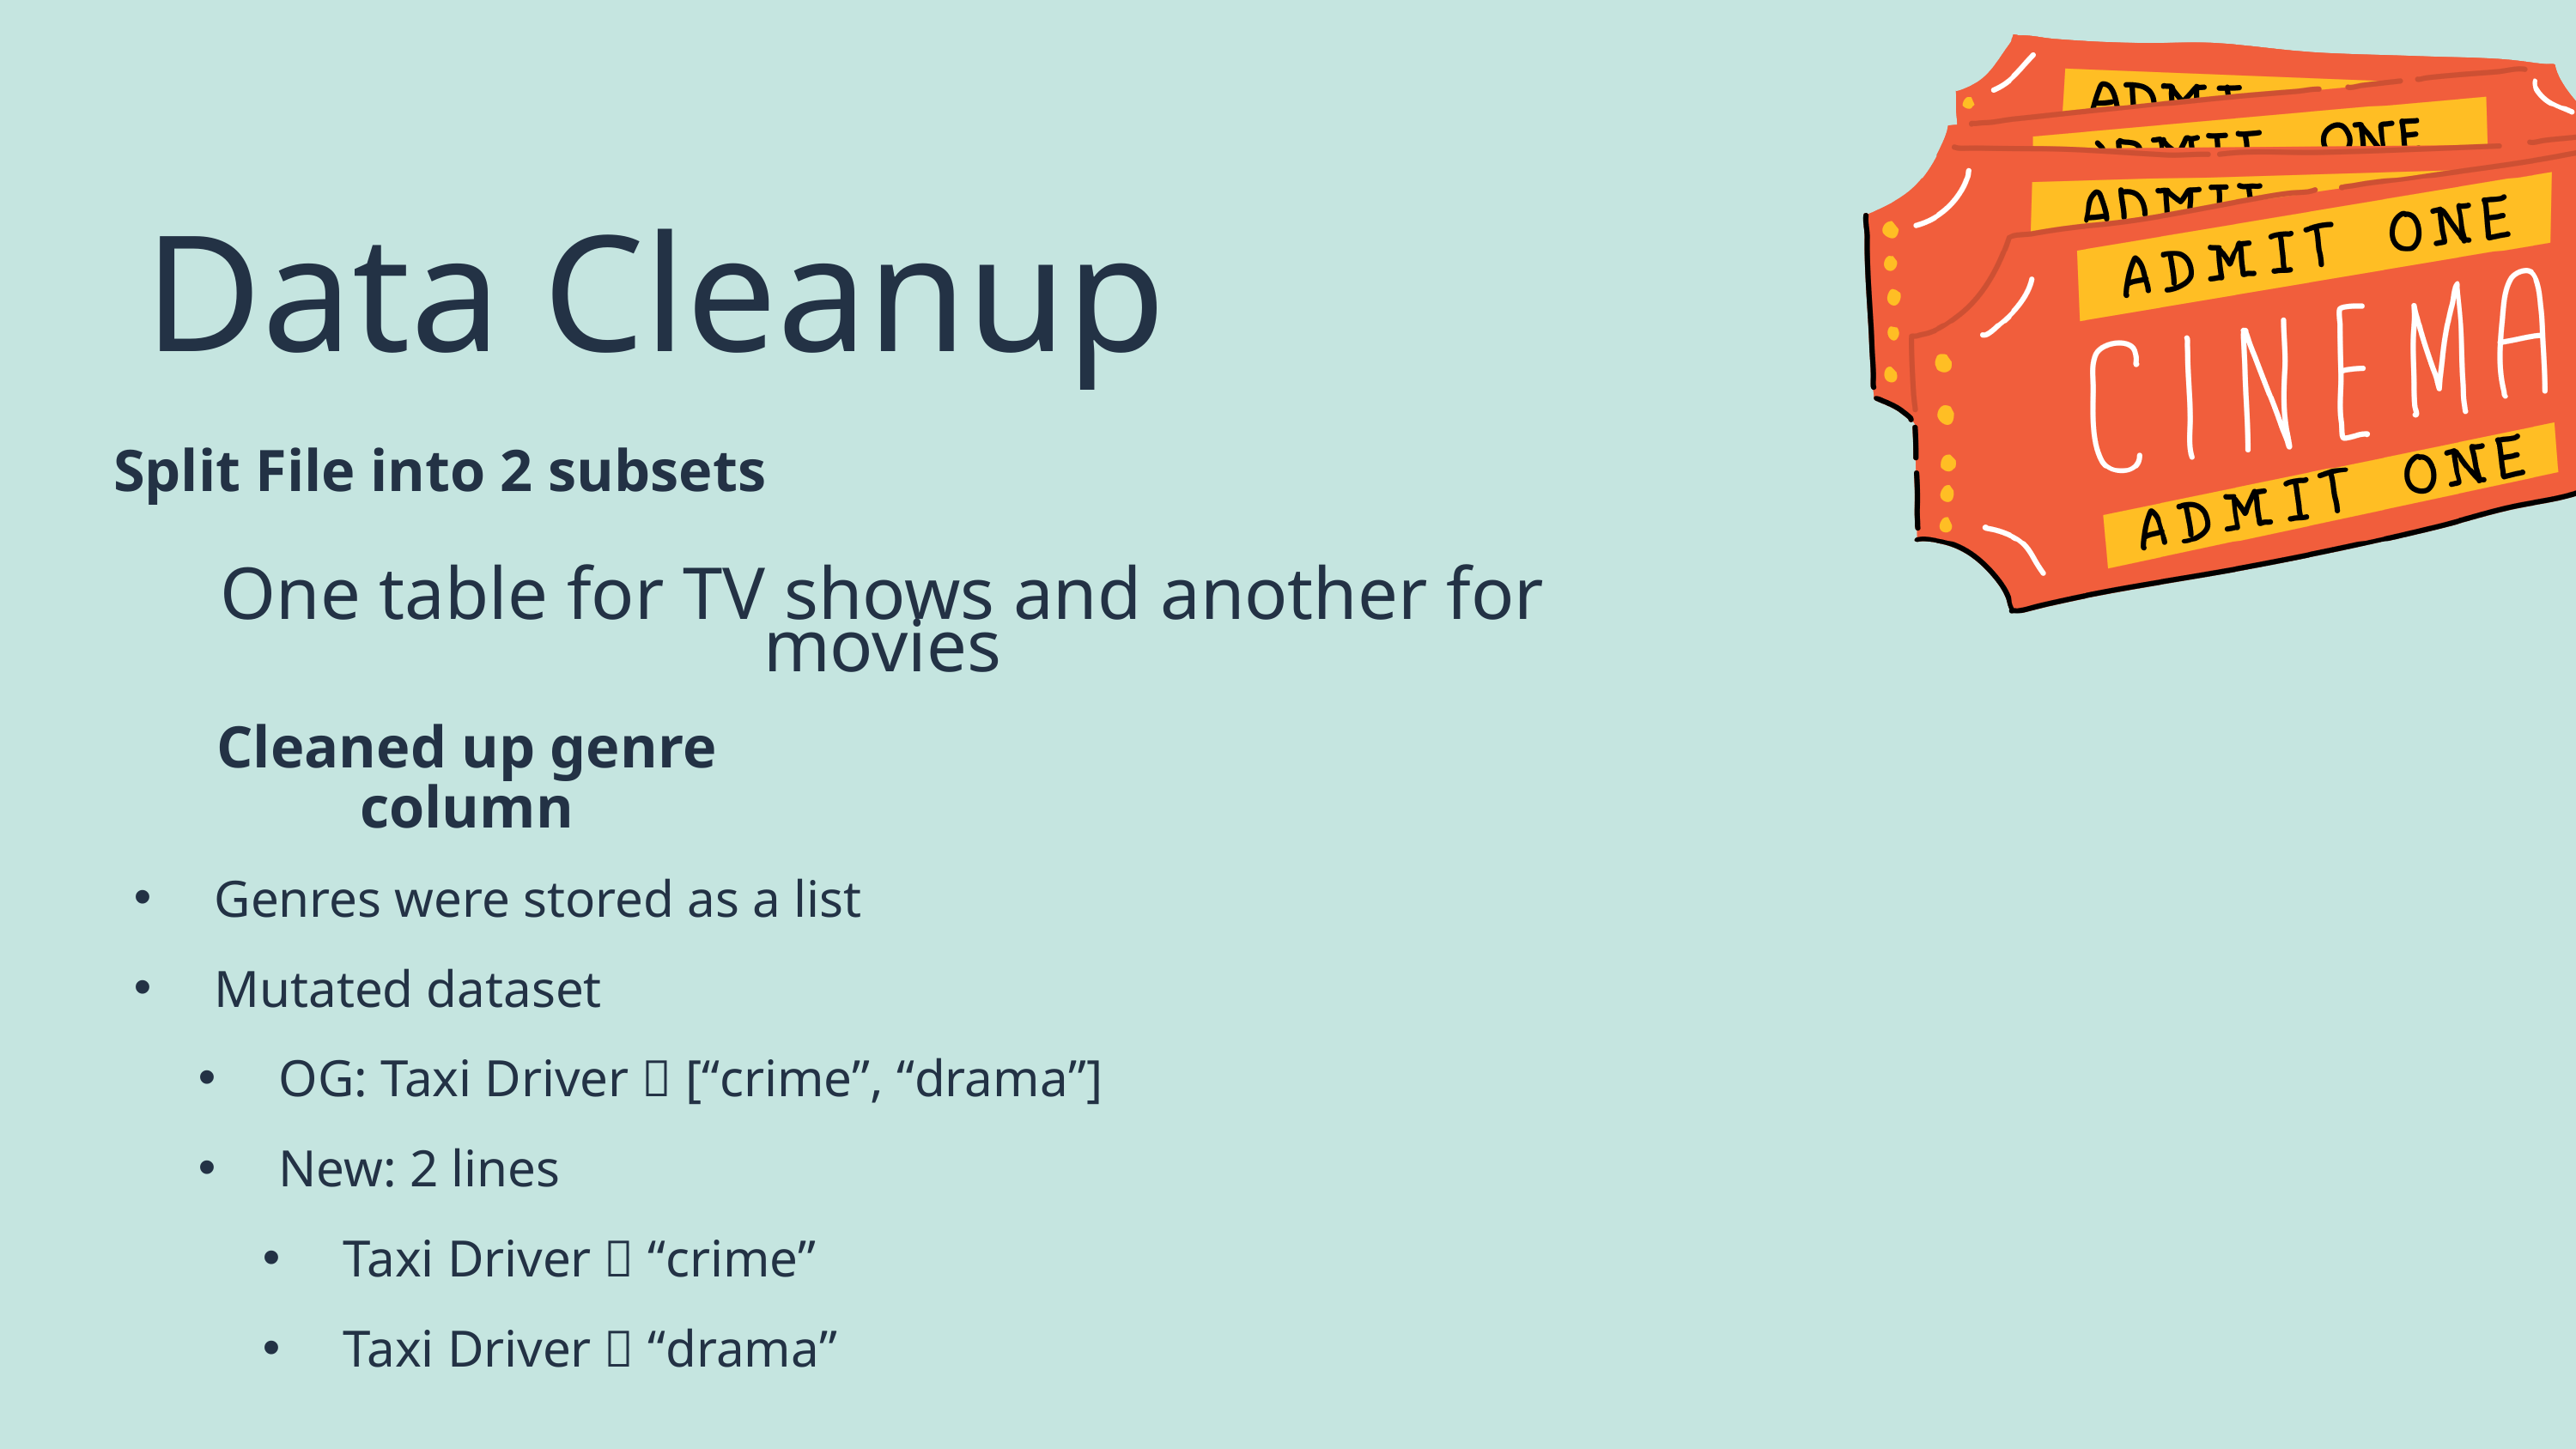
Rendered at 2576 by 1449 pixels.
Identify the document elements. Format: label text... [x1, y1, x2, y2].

text_box Genres were stored as a list Mutated dataset OG: Taxi Driver  [“crime”, “drama”] New: 2 lines Taxi Driver  “crime” Taxi Driver  “drama” [133, 836, 1631, 1378]
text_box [32, 724, 832, 873]
text_box One table for TV shows and another for movies [133, 580, 1631, 687]
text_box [32, 418, 805, 567]
text_box Data Cleanup [144, 191, 1714, 385]
text_box [1862, 33, 2576, 614]
